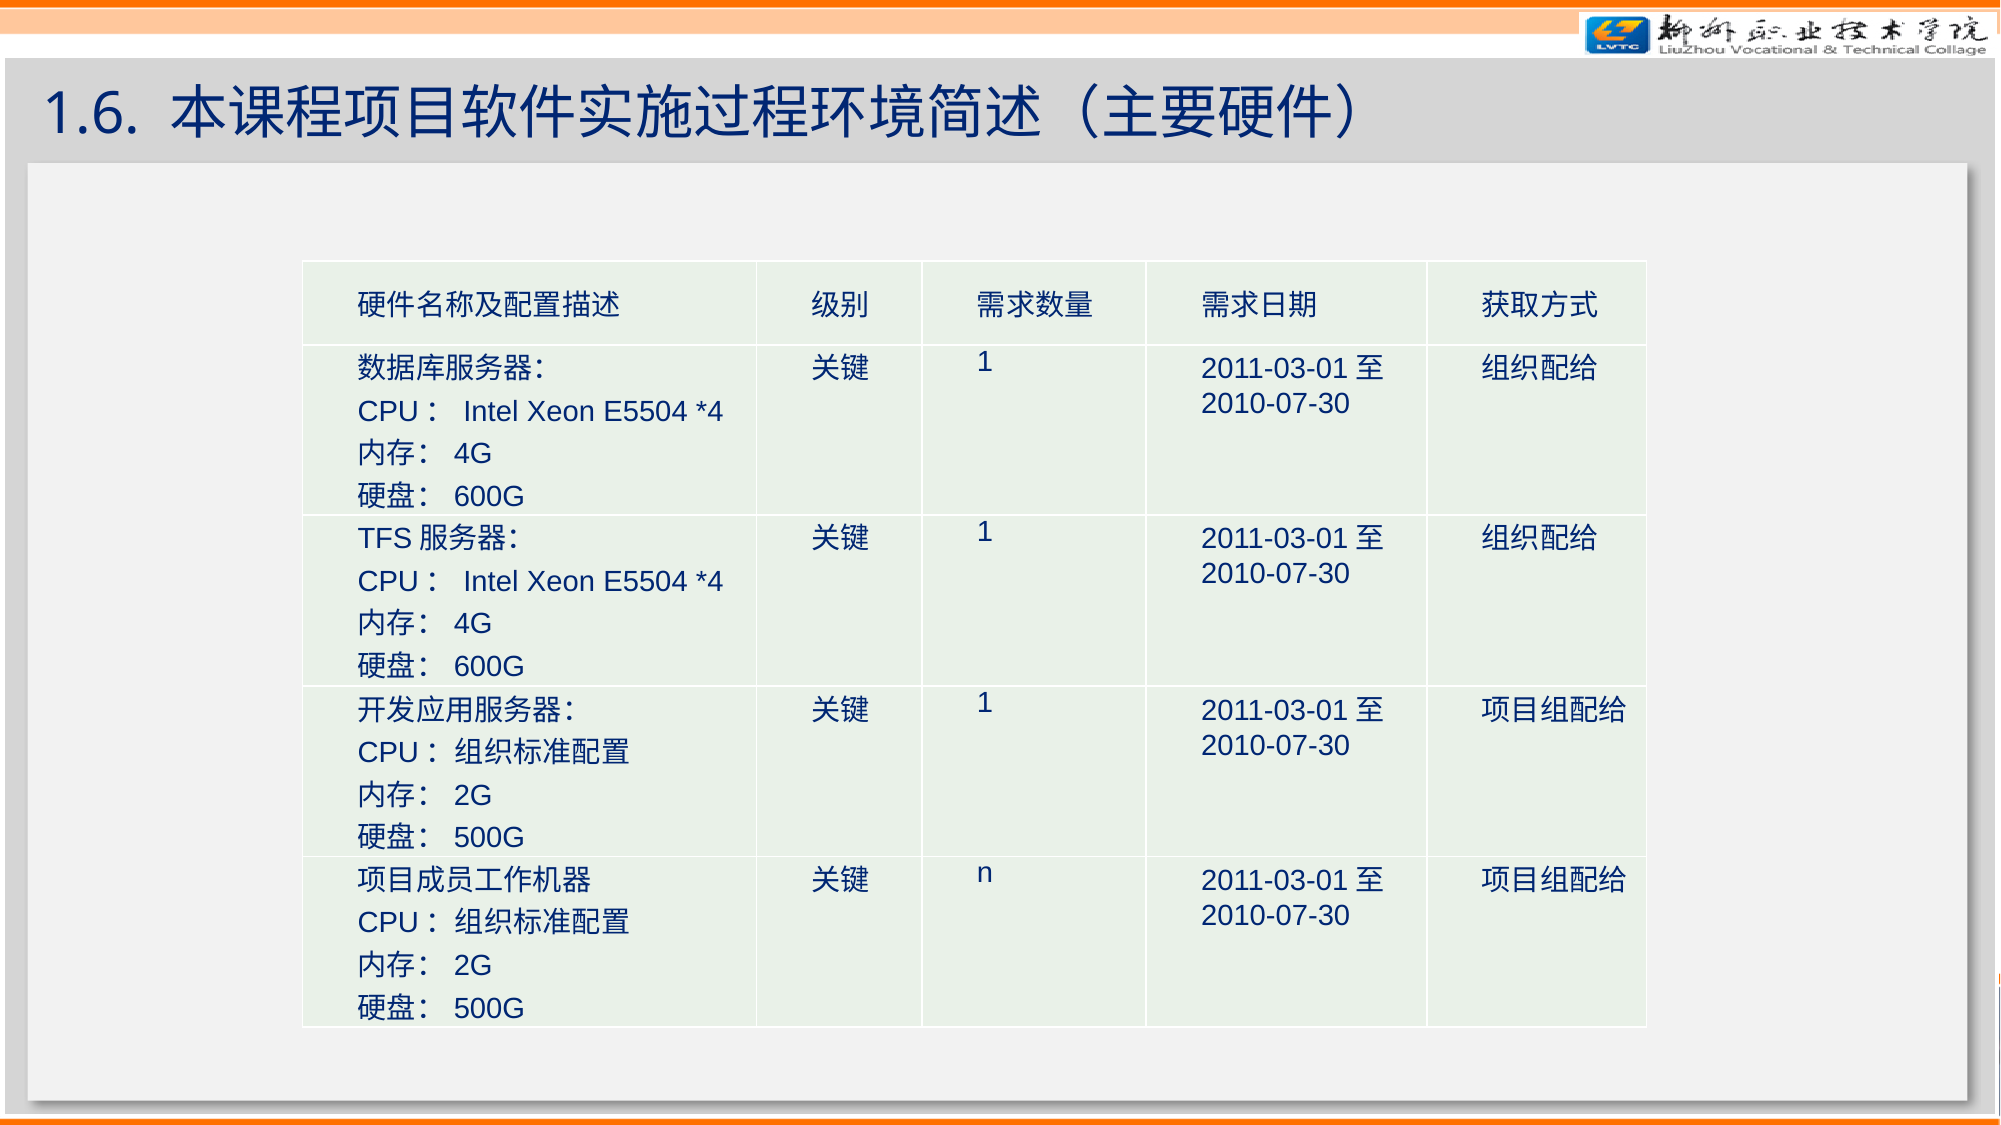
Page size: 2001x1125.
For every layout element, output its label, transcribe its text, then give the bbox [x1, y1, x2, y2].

table_cell 组织配给 [1428, 516, 1646, 685]
table_cell 2011-03-01至 2010-07-30 [1147, 516, 1426, 685]
table_header 获取方式 [1428, 262, 1646, 344]
title 1.6. 本课程项目软件实施过程环境简述（主要硬件） [27, 71, 1966, 151]
table_cell 项目成员工作机器 CPU：组织标准配置 内存：2G 硬盘：500G [303, 857, 756, 1026]
picture [0, 0, 2001, 1125]
table_cell 关键 [757, 346, 921, 514]
table_cell n [923, 857, 1145, 1026]
table_cell 数据库服务器： CPU：Intel Xeon E5504 *4 内存：4G 硬盘：600G [303, 346, 756, 514]
table_cell 1 [923, 516, 1145, 685]
table_cell 开发应用服务器： CPU：组织标准配置 内存：2G 硬盘：500G [303, 687, 756, 856]
table_cell 2011-03-01至 2010-07-30 [1147, 346, 1426, 514]
table_cell 关键 [757, 687, 921, 856]
table_cell 组织配给 [1428, 346, 1646, 514]
table_cell TFS服务器： CPU：Intel Xeon E5504 *4 内存：4G 硬盘：600G [303, 516, 756, 685]
table_cell 2011-03-01至 2010-07-30 [1147, 857, 1426, 1026]
table_header 需求数量 [923, 262, 1145, 344]
table_cell 关键 [757, 857, 921, 1026]
table_header 级别 [757, 262, 921, 344]
table_cell 2011-03-01至 2010-07-30 [1147, 687, 1426, 856]
table_cell 1 [923, 687, 1145, 856]
table_header 硬件名称及配置描述 [303, 262, 756, 344]
table_cell 关键 [757, 516, 921, 685]
table_cell 项目组配给 [1428, 857, 1646, 1026]
table_cell 项目组配给 [1428, 687, 1646, 856]
table_header 需求日期 [1147, 262, 1426, 344]
table_cell 1 [923, 346, 1145, 514]
